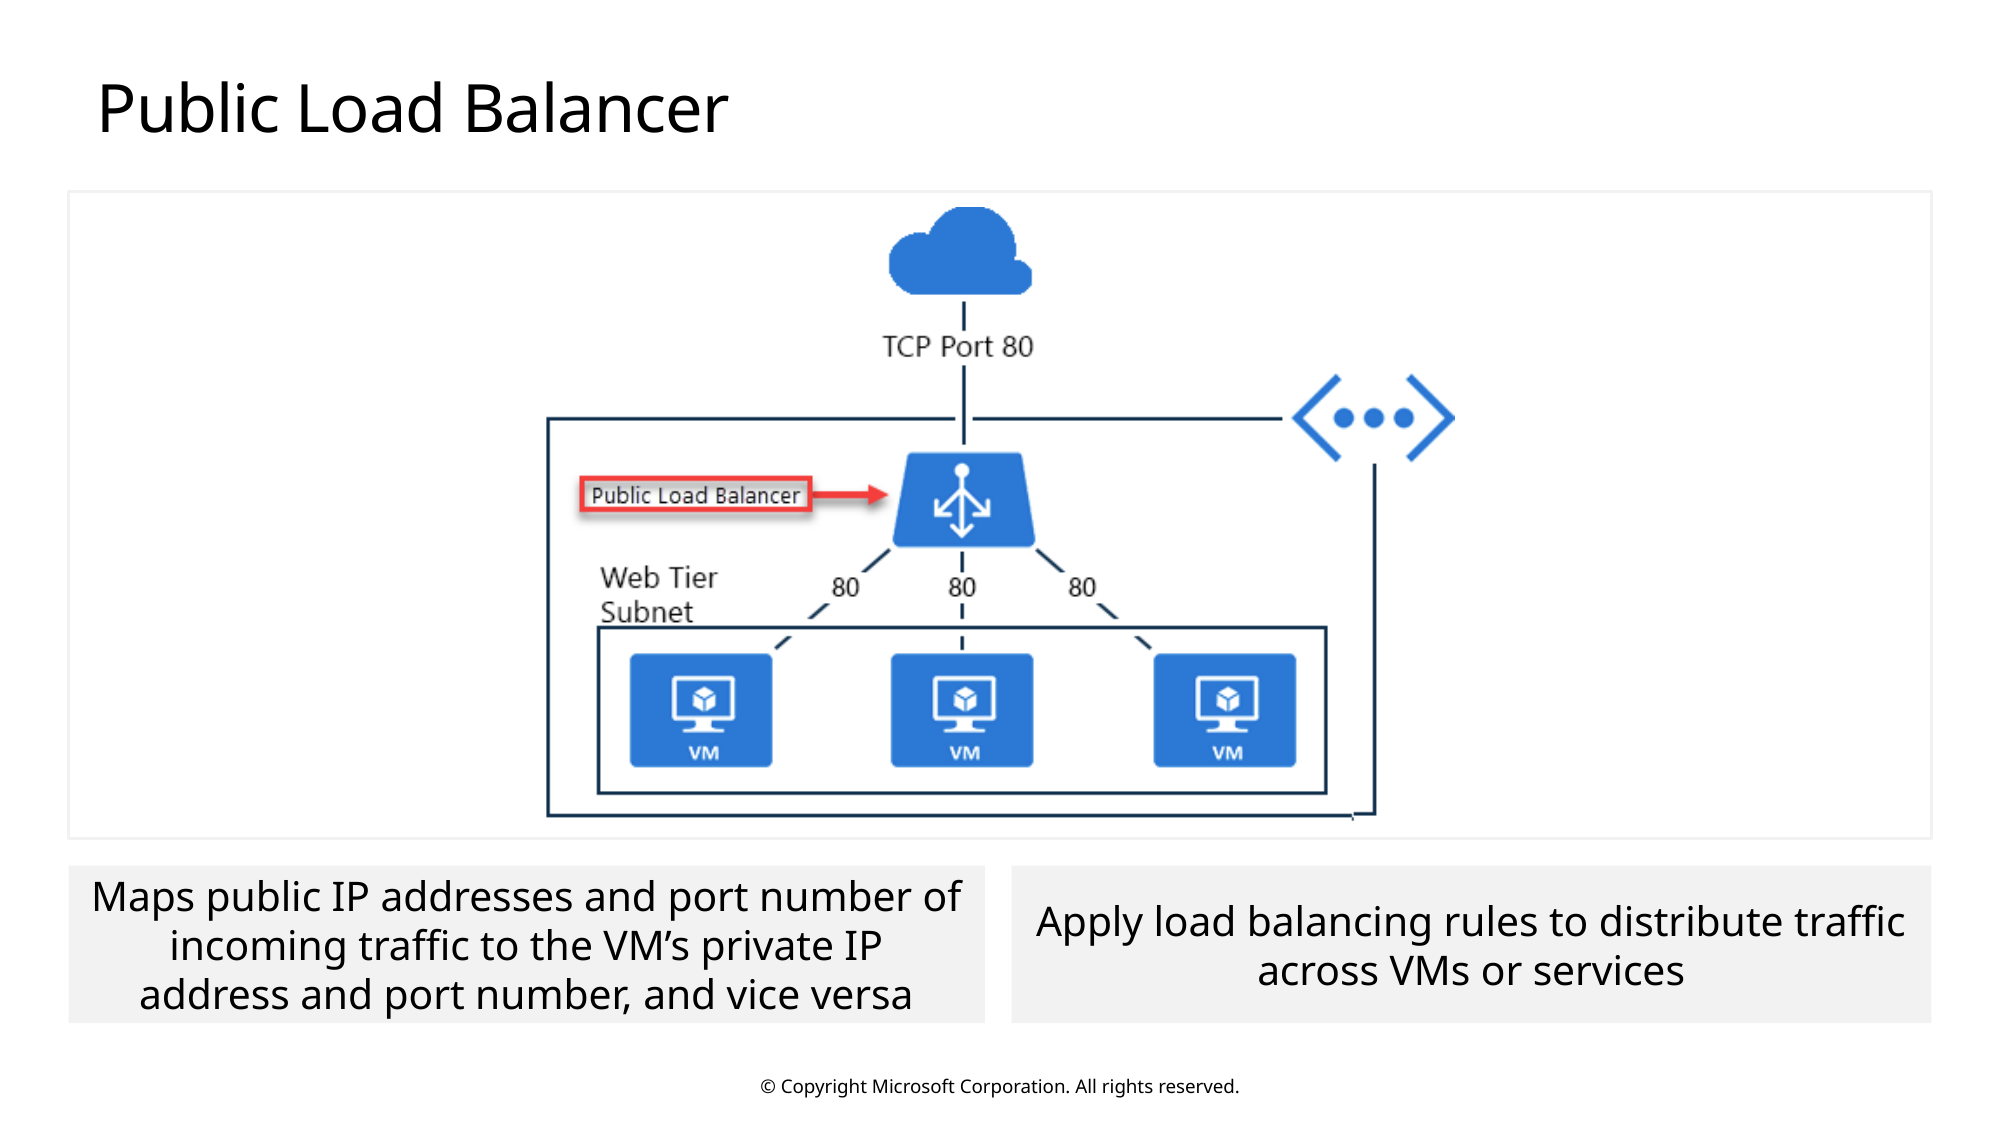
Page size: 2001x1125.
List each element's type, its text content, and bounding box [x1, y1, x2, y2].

text_box Maps public IP addresses and port number of incoming traffic to the VM’s private IP address and port number, and vice versa [68, 865, 985, 1024]
text_box Apply load balancing rules to distribute traffic across VMs or services [1011, 865, 1932, 1024]
picture [544, 207, 1456, 828]
title Public Load Balancer [96, 75, 1904, 166]
text_box [68, 191, 1932, 839]
